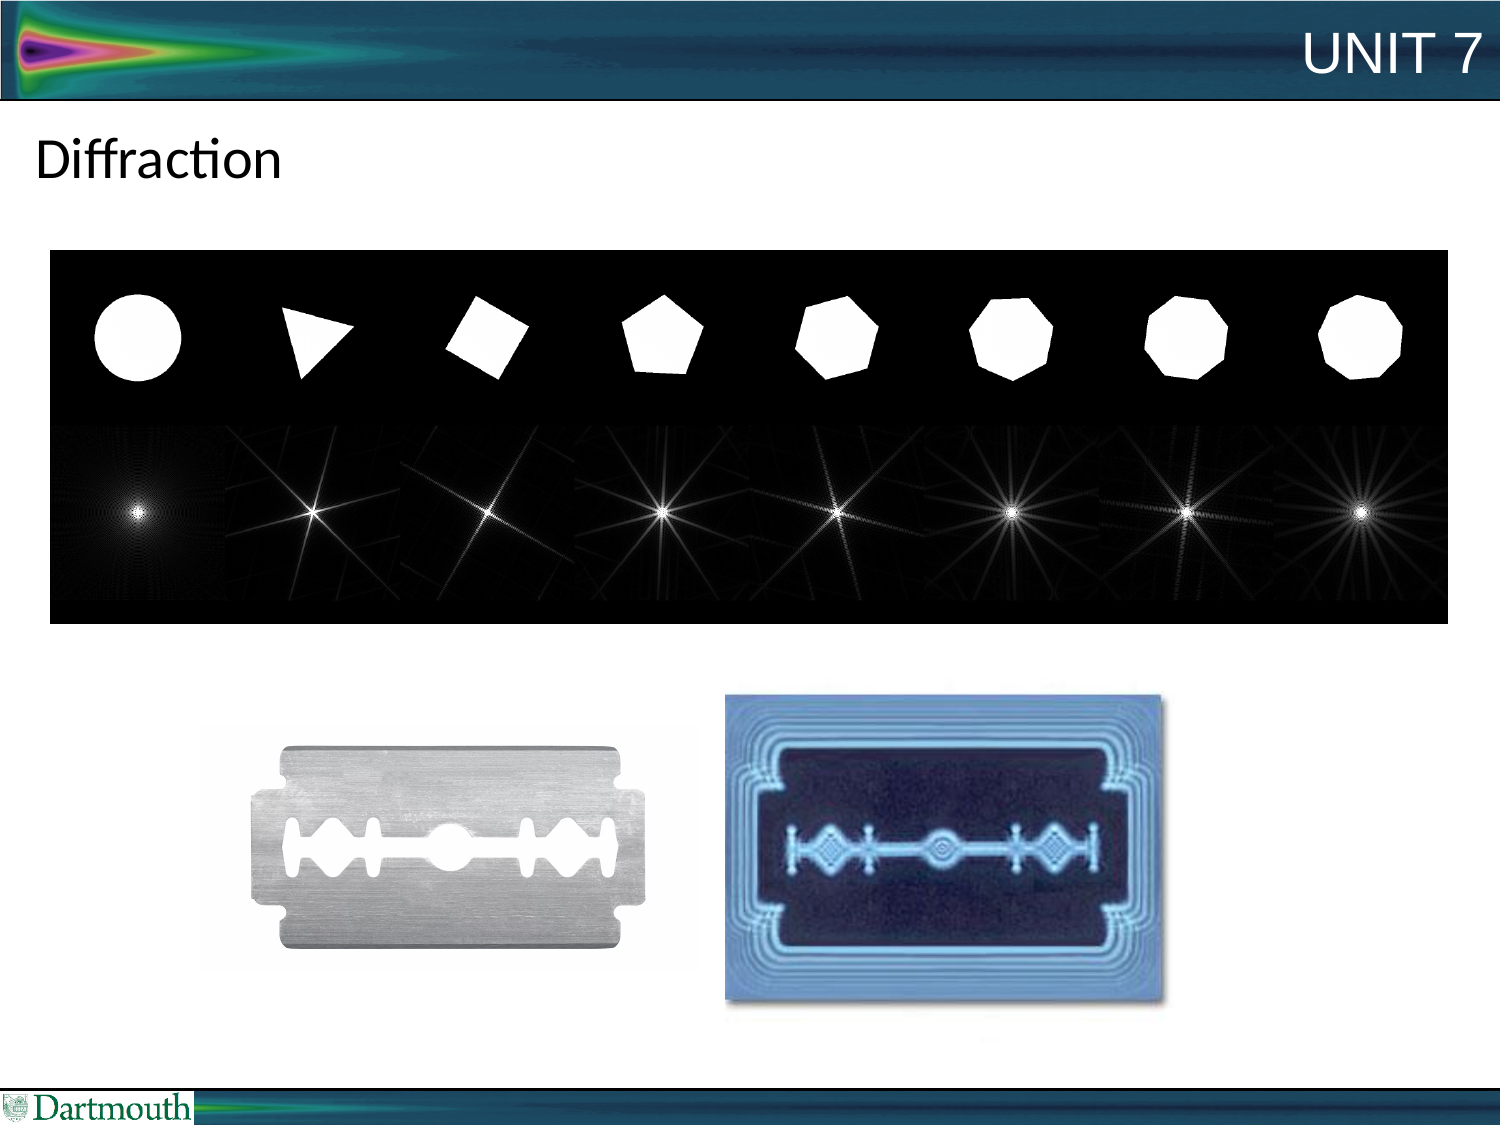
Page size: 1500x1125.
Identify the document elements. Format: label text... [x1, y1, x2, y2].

picture [0, 1091, 1500, 1125]
picture [49, 250, 1448, 624]
picture [724, 664, 1176, 1043]
text_box Diffraction [20, 112, 299, 198]
title Unit 7 [287, 0, 1500, 100]
picture [199, 724, 701, 971]
picture [2, 1, 287, 99]
